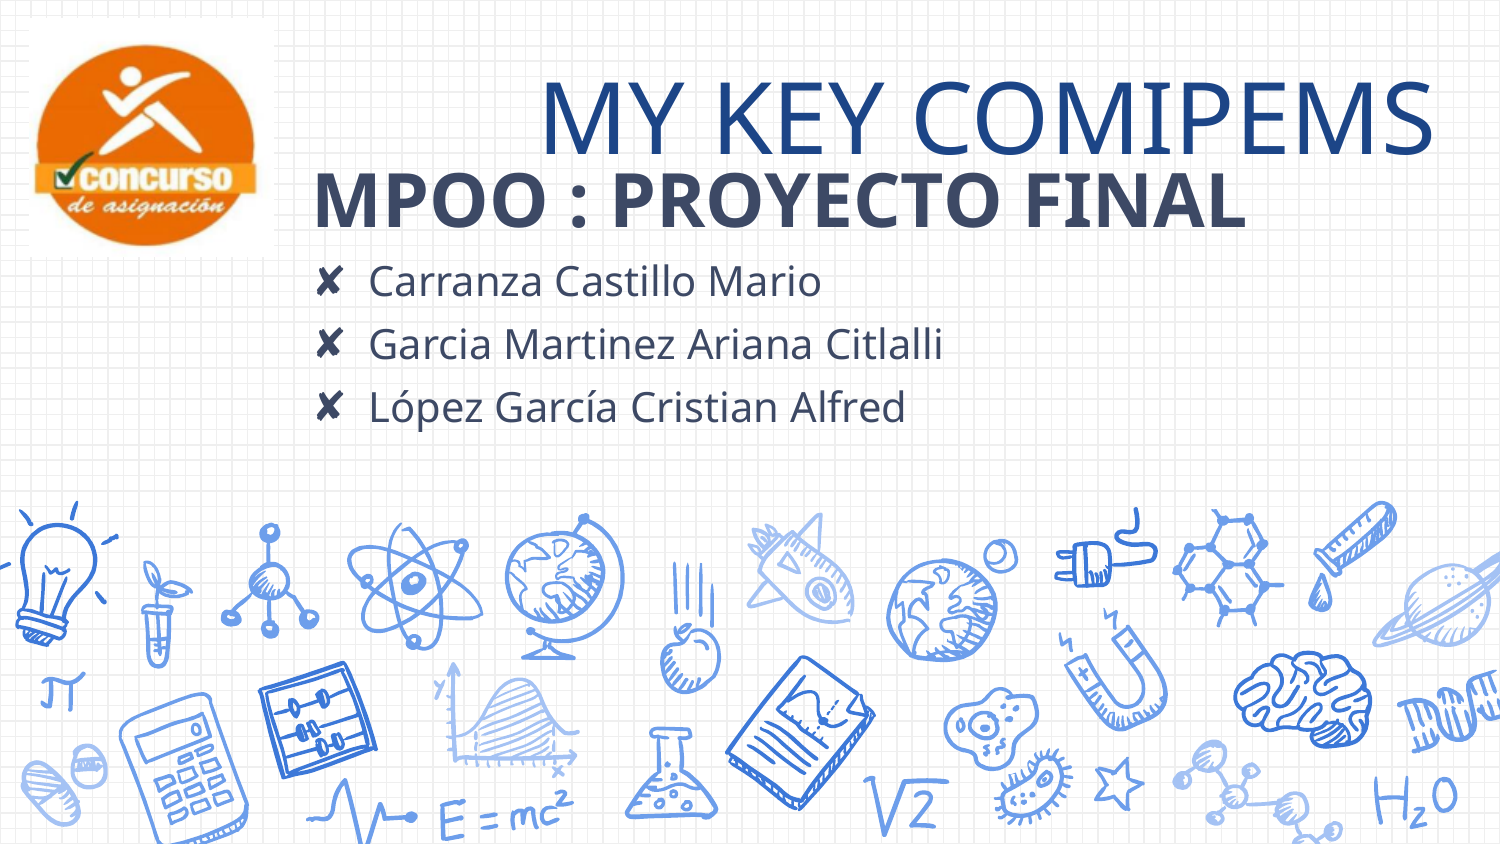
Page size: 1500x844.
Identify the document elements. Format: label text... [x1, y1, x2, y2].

picture [29, 18, 274, 257]
title MY KEY COMIPEMS [442, 19, 1452, 210]
text_box MPOO : PROYECTO FINAL Carranza Castillo Mario Garcia Martinez Ariana Citlalli López García Cristian Alfred [296, 137, 1430, 542]
